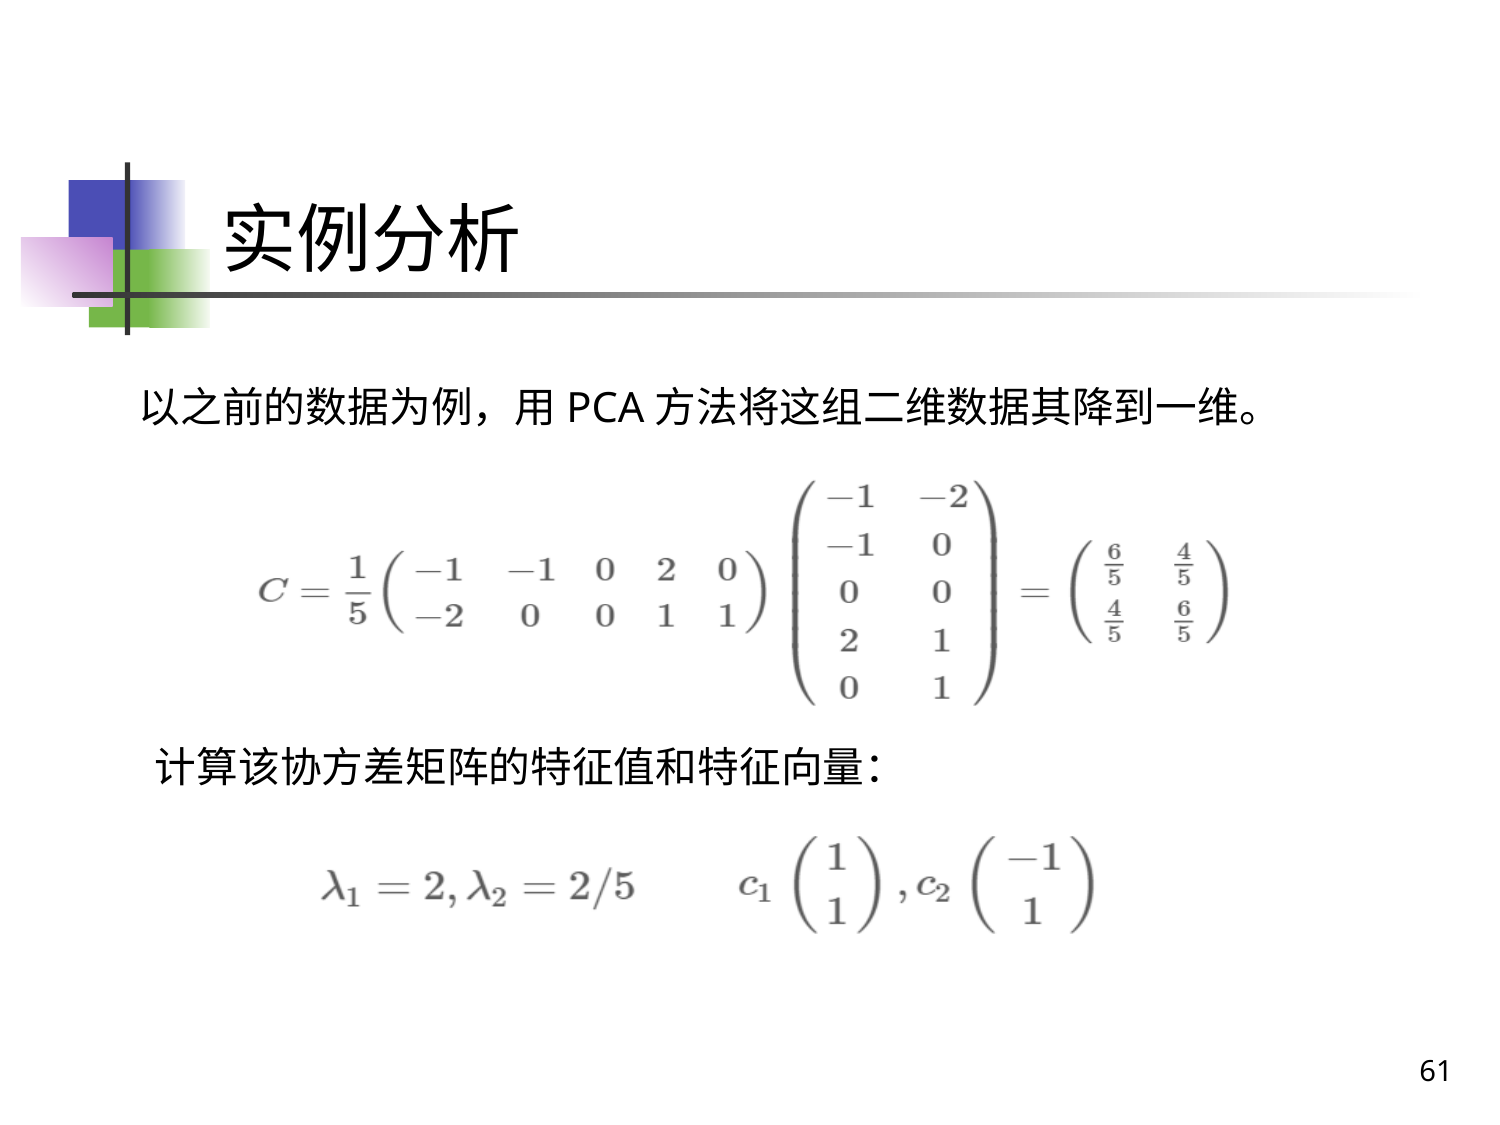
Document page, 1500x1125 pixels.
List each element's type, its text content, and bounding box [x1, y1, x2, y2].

picture [227, 467, 1270, 727]
picture [300, 833, 672, 928]
text_box 实例分析 [206, 184, 713, 290]
text_box 以之前的数据为例，用PCA方法将这组二维数据其降到一维。 [123, 373, 1337, 439]
text_box 计算该协方差矩阵的特征值和特征向量： [139, 733, 1353, 798]
picture [702, 810, 1122, 959]
slide_number 61 [1155, 1024, 1468, 1100]
